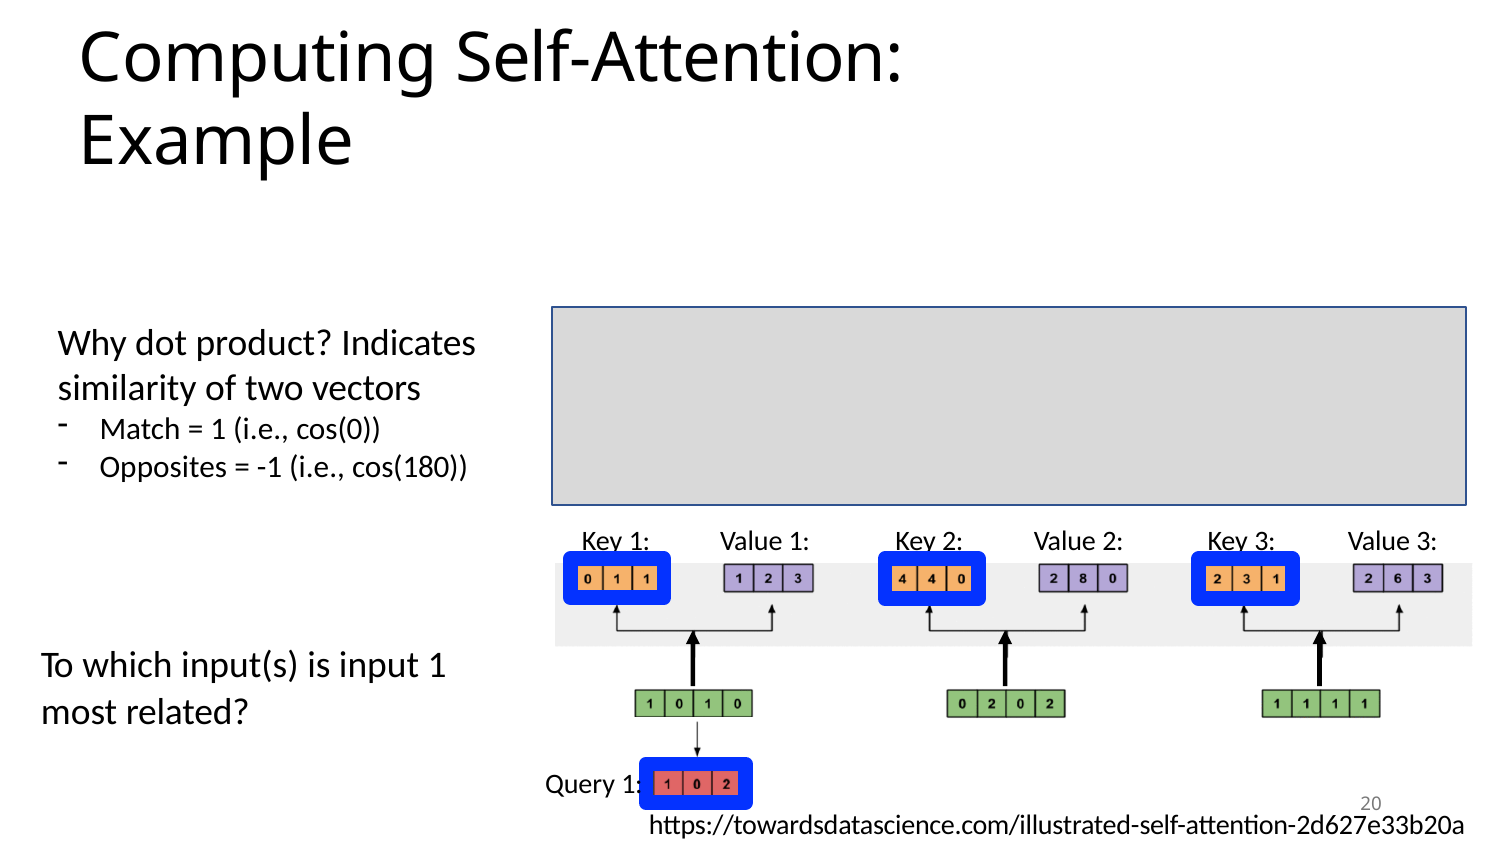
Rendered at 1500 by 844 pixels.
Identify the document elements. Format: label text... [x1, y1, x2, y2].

text_box Key 2: [893, 520, 966, 551]
text_box Value 1: [718, 520, 814, 552]
text_box Key 3: [1205, 520, 1279, 551]
text_box To which input(s) is input 1 most related? [24, 632, 551, 786]
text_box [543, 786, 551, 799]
text_box Value 3: [1346, 520, 1441, 557]
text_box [550, 305, 1467, 507]
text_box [551, 552, 1299, 812]
text_box Why dot product? Indicates similarity of two vectors Match = 1 (i.e., cos(0)) Opposites = -1 (i.e., cos(180)) [55, 317, 479, 484]
text_box Key 1: [580, 520, 653, 551]
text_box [1299, 563, 1474, 731]
text_box https://towardsdatascience.com/illustrated-self-attention-2d627e33b20a [647, 806, 1489, 841]
slide_number 20 [1059, 782, 1397, 827]
text_box Value 2: [1032, 520, 1127, 552]
title Computing Self-Attention: Example [77, 11, 1048, 179]
